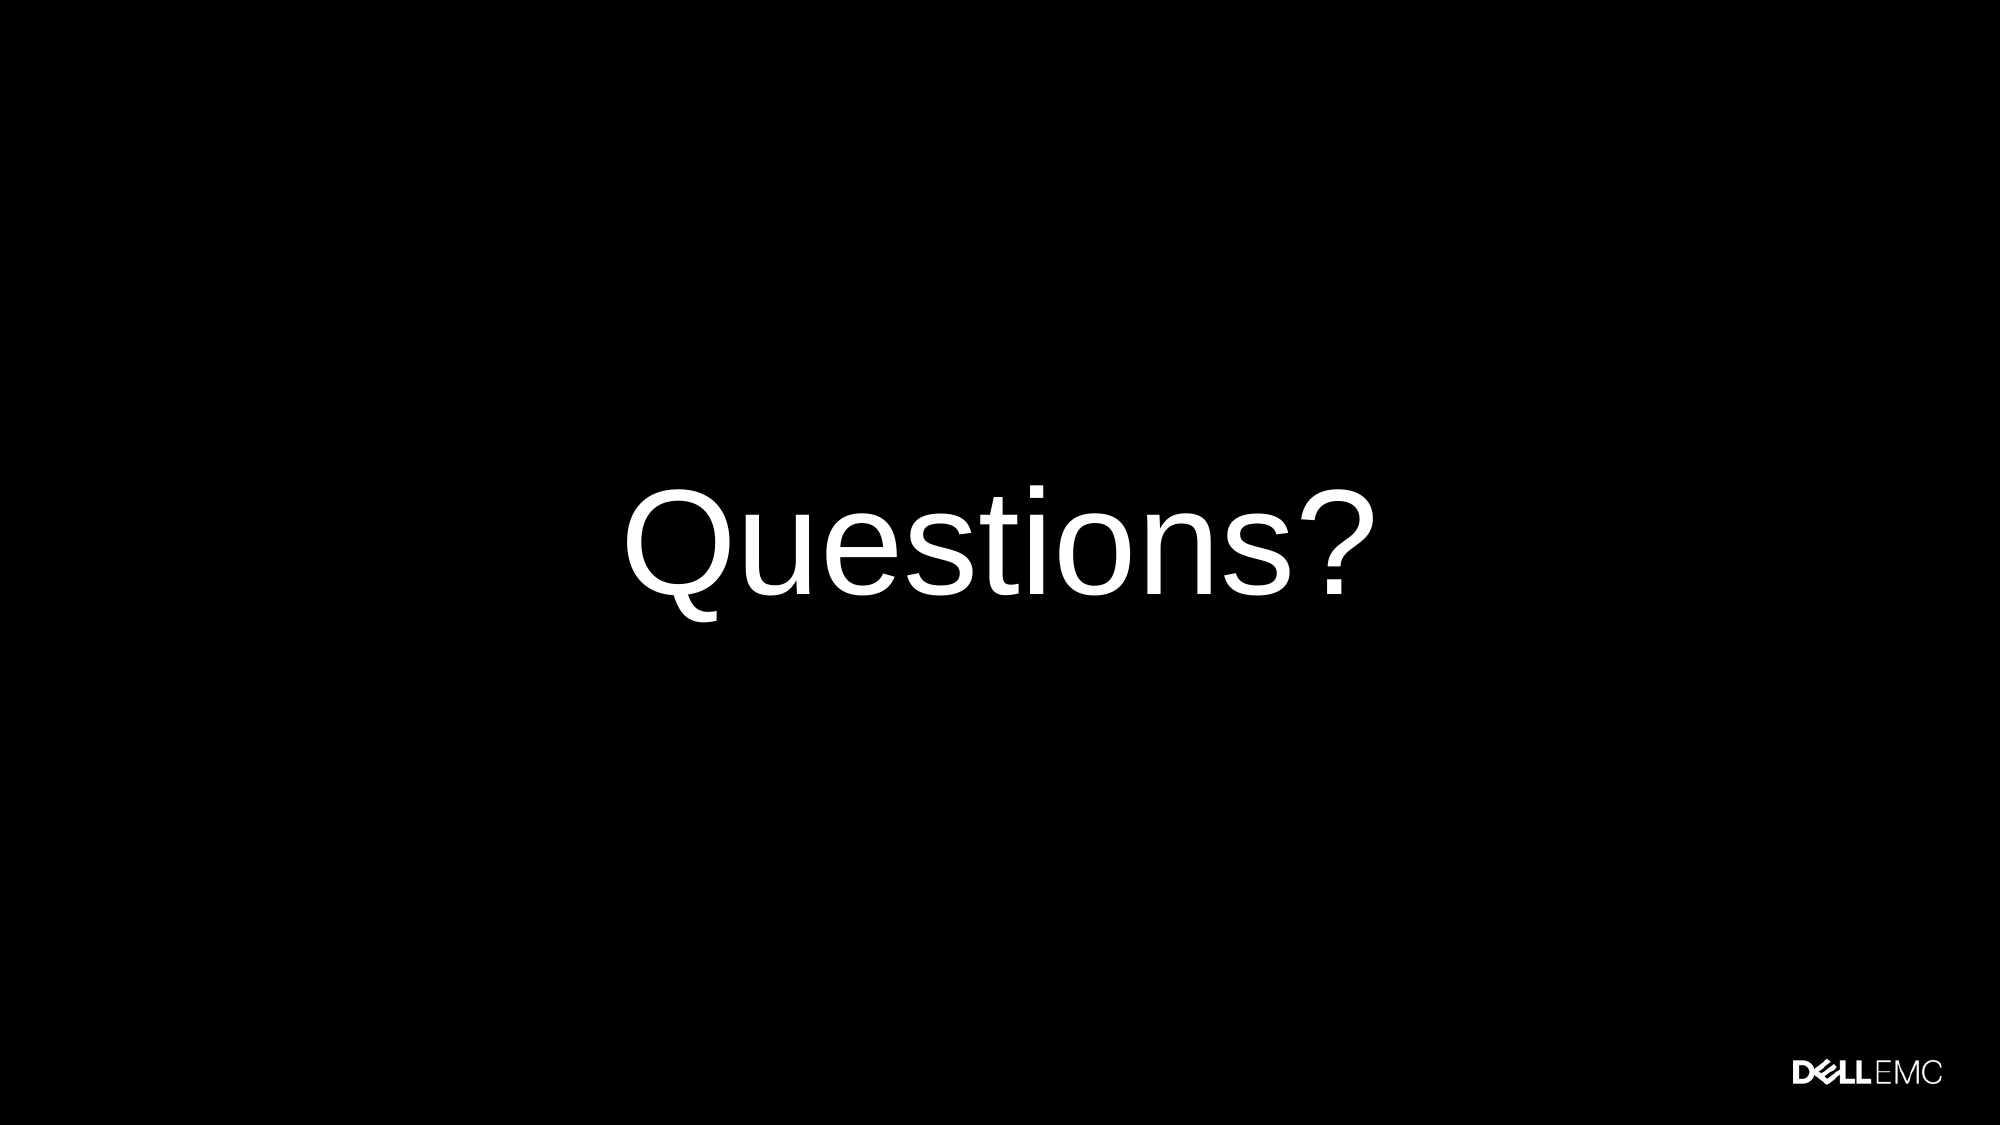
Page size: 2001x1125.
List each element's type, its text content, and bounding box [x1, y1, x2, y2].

title Questions? [250, 382, 1750, 710]
picture [1793, 1058, 1942, 1085]
